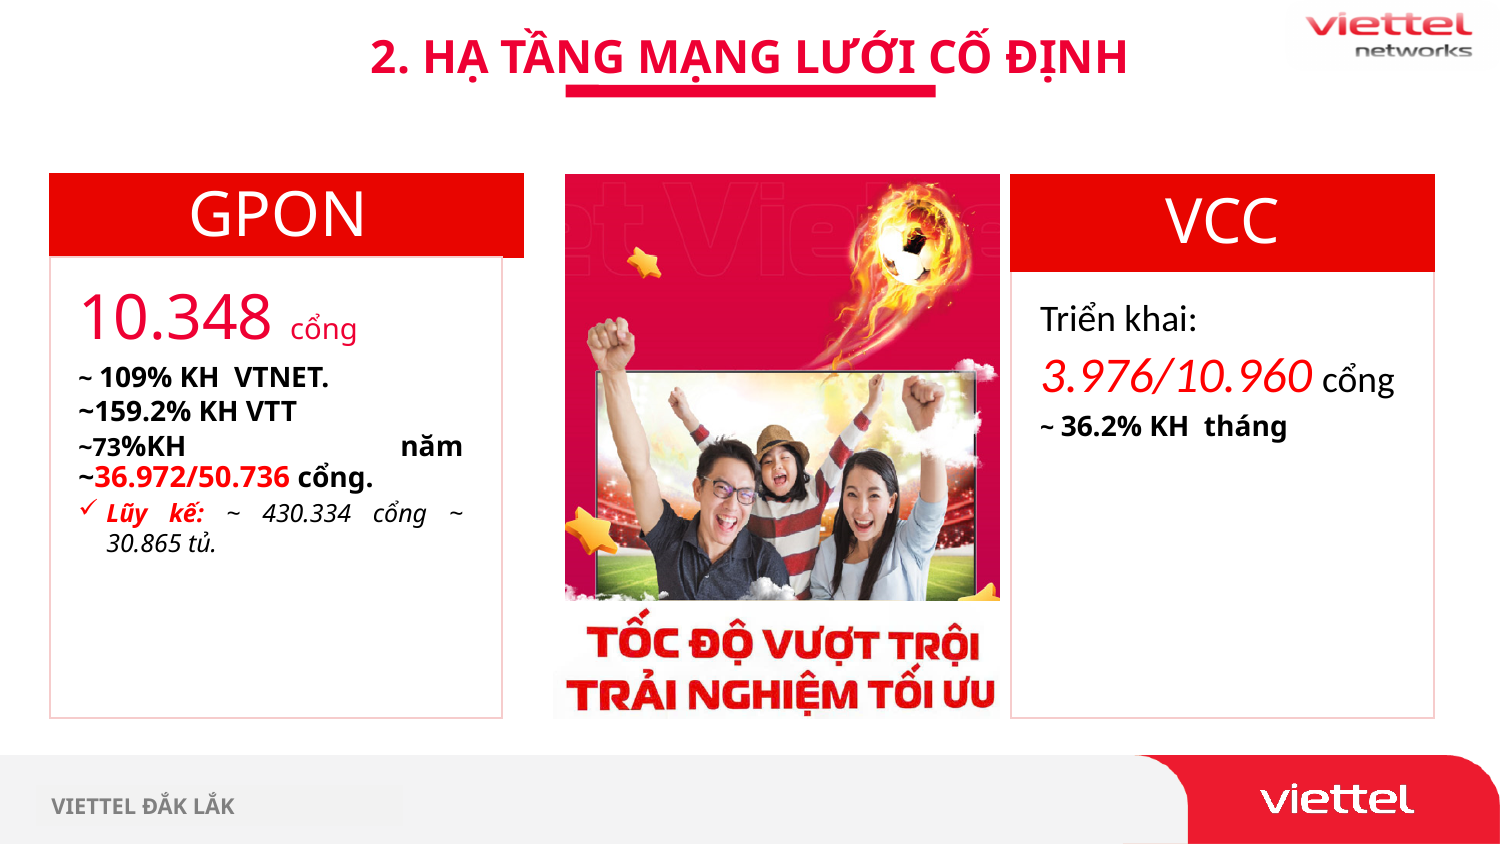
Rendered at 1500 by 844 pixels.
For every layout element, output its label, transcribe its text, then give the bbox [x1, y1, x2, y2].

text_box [1011, 174, 1434, 719]
picture [1284, 0, 1500, 72]
text_box 2. HẠ TẦNG MẠNG LƯỚI CỐ ĐỊNH [0, 20, 1500, 91]
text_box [49, 174, 523, 719]
picture [553, 174, 1000, 719]
picture [0, 755, 1500, 844]
text_box VIETTEL ĐẮK LẮK [36, 785, 403, 826]
